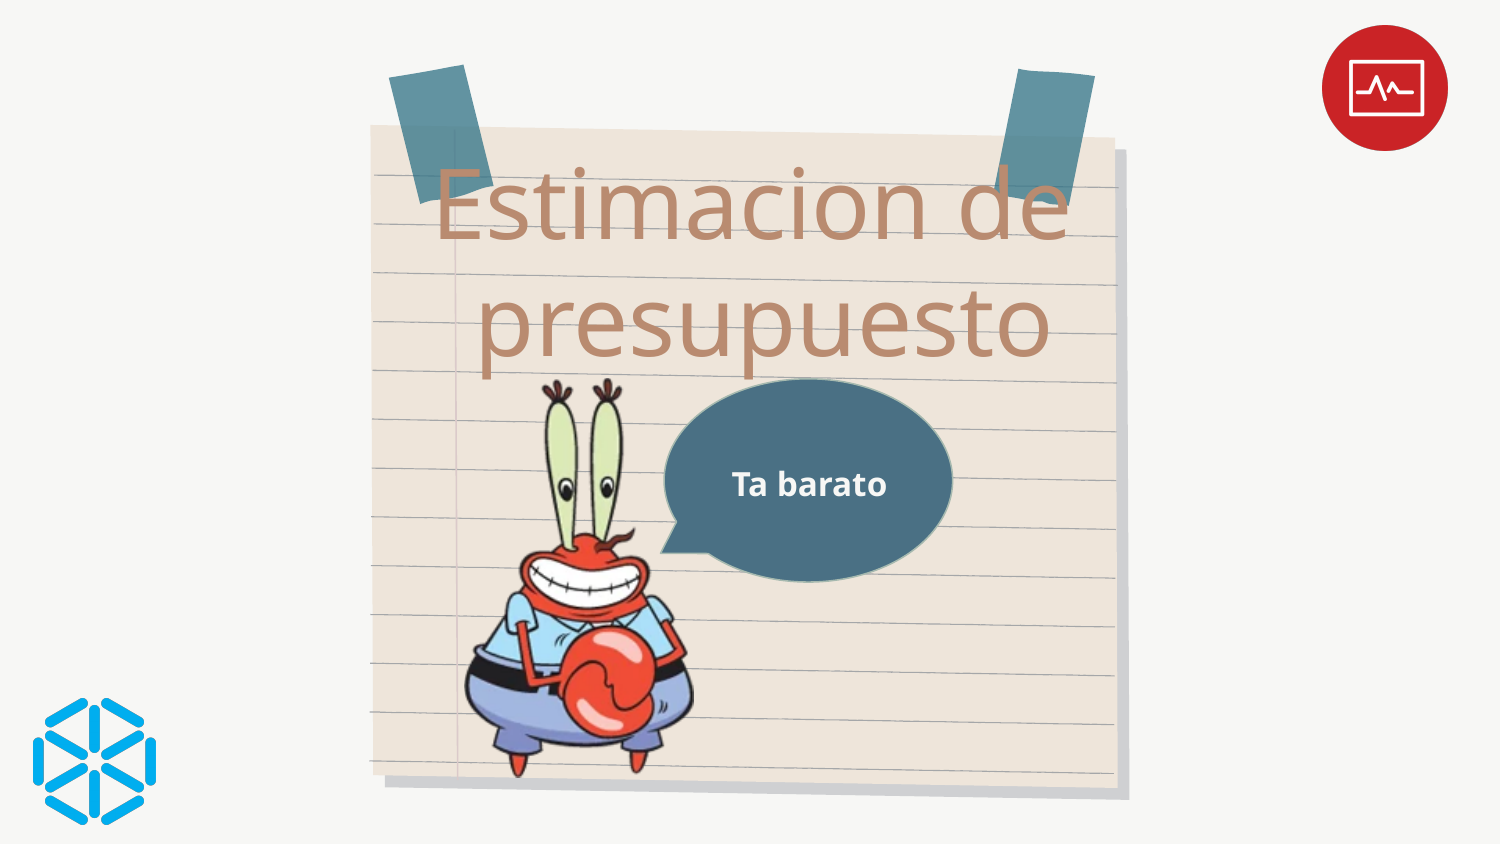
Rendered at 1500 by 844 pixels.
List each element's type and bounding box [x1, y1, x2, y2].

picture [32, 698, 156, 825]
picture [463, 378, 694, 778]
text_box [310, 58, 1190, 844]
picture [1321, 24, 1449, 152]
